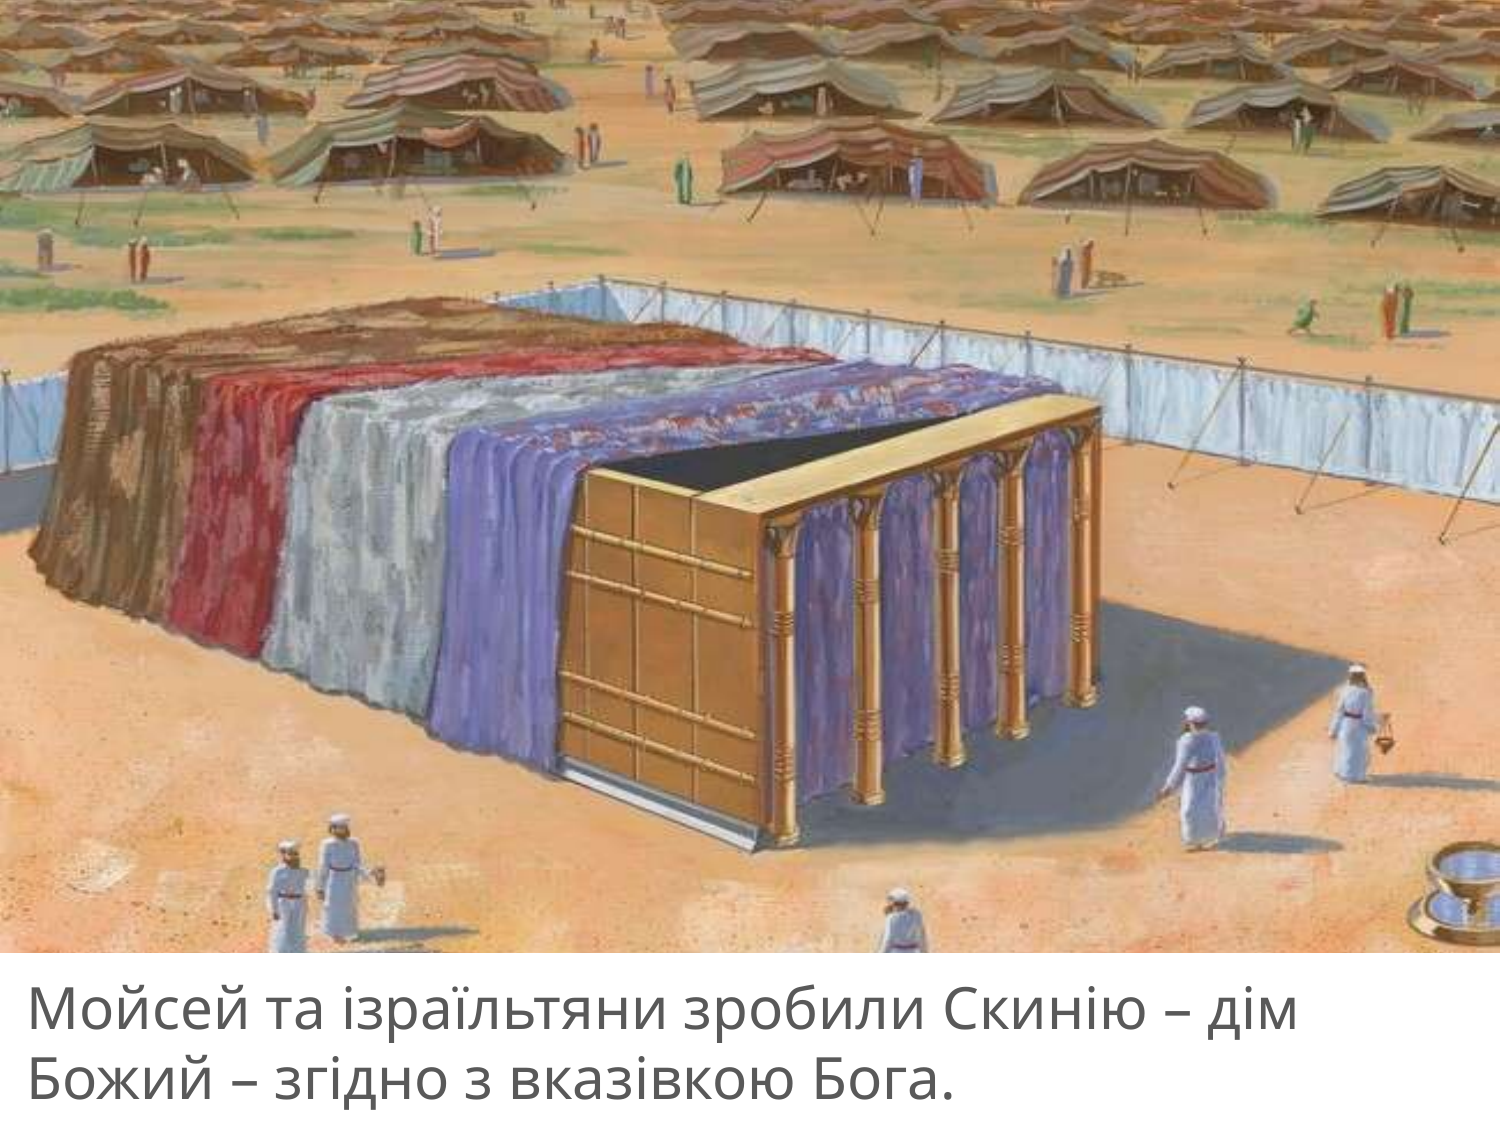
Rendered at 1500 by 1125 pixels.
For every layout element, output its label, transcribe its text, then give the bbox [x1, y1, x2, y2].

text_box Мойсей та ізраїльтяни зробили Скинію – дім Божий – згідно з вказівкою Бога. [11, 964, 1498, 1119]
picture [0, 0, 1500, 953]
